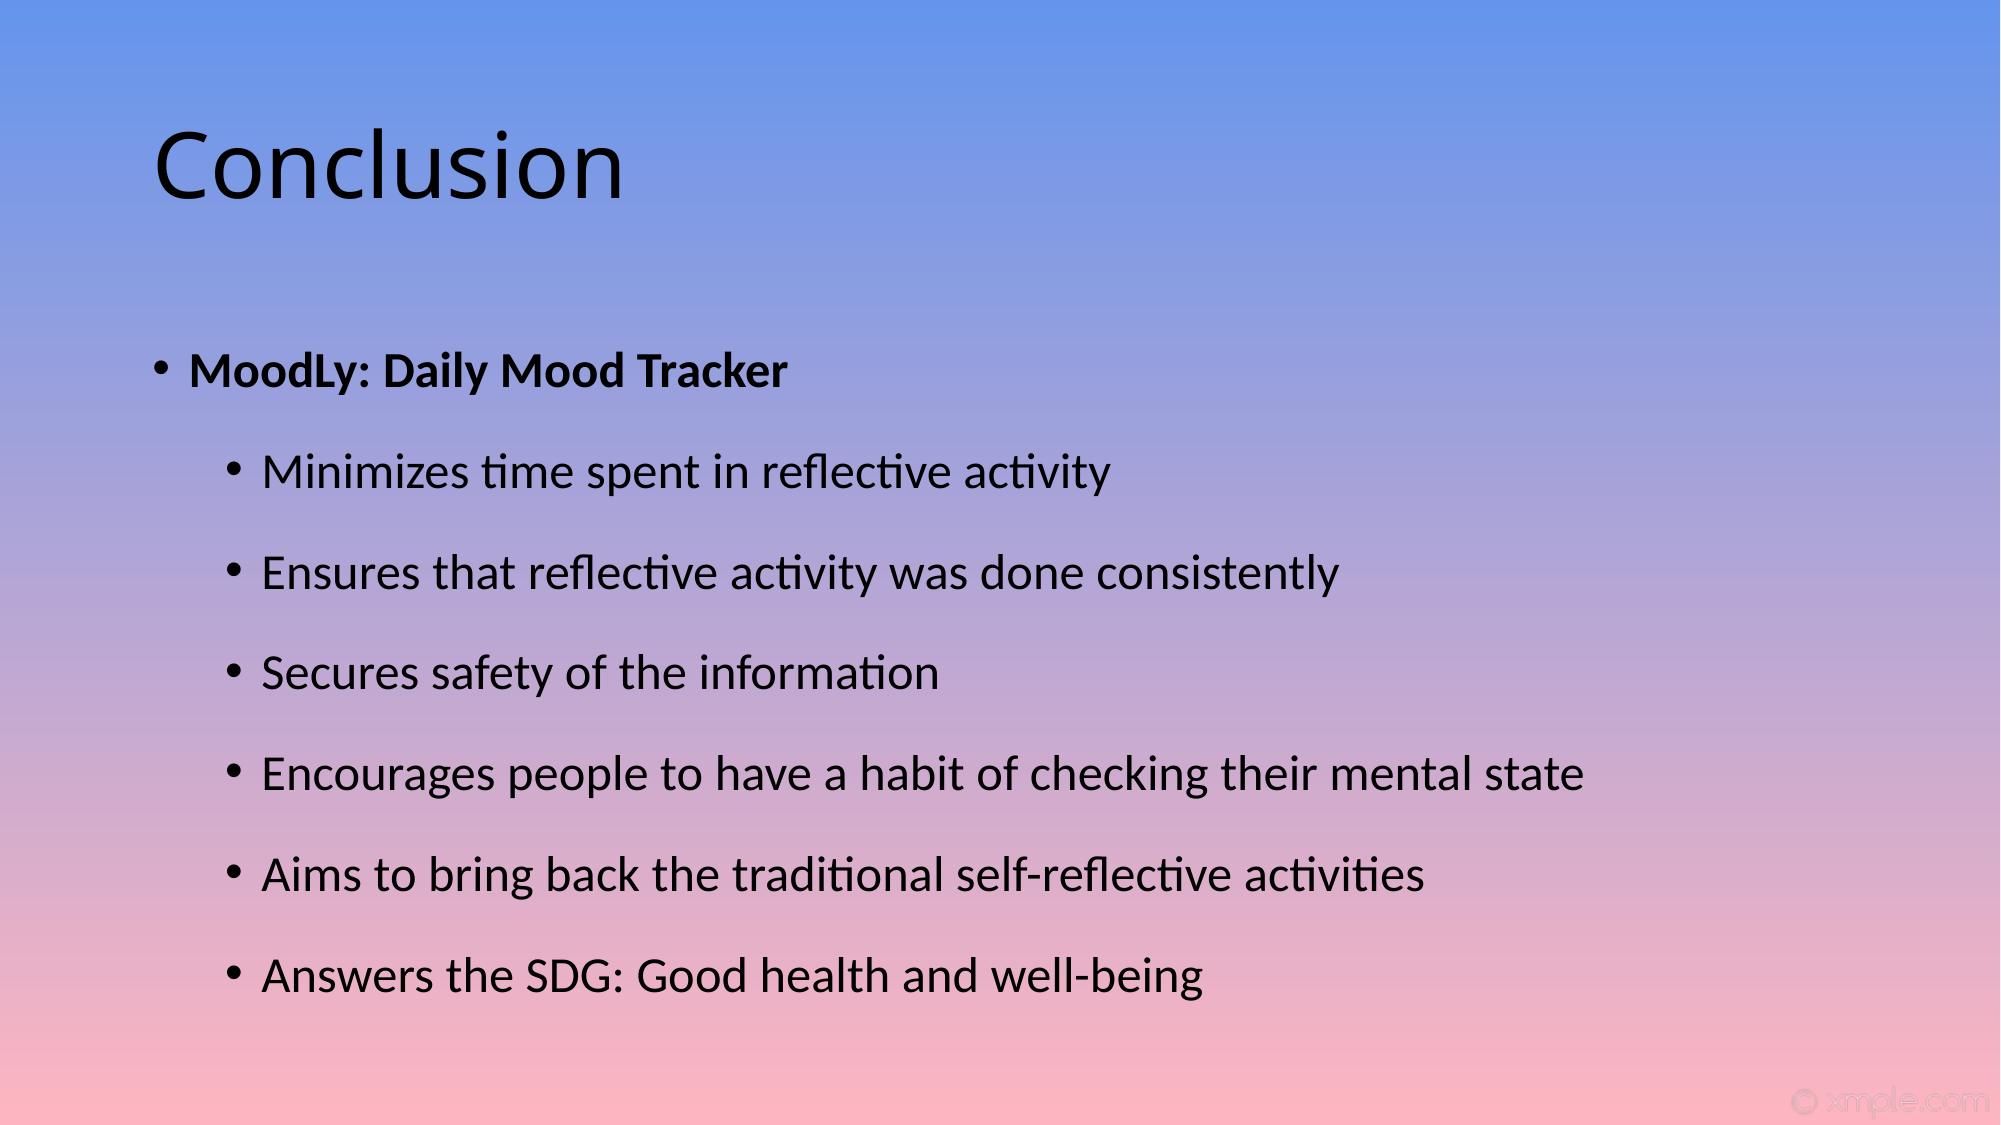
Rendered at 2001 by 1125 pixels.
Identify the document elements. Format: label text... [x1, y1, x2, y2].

title Conclusion [137, 59, 1863, 278]
list MoodLy: Daily Mood Tracker Minimizes time spent in reflective activity Ensures that reflective activity was done consistently Secures safety of the information Encourages people to have a habit of checking their mental state Aims to bring back the traditional self-reflective activities Answers the SDG: Good health and well-being [137, 299, 1863, 1014]
picture [0, 0, 2001, 1125]
